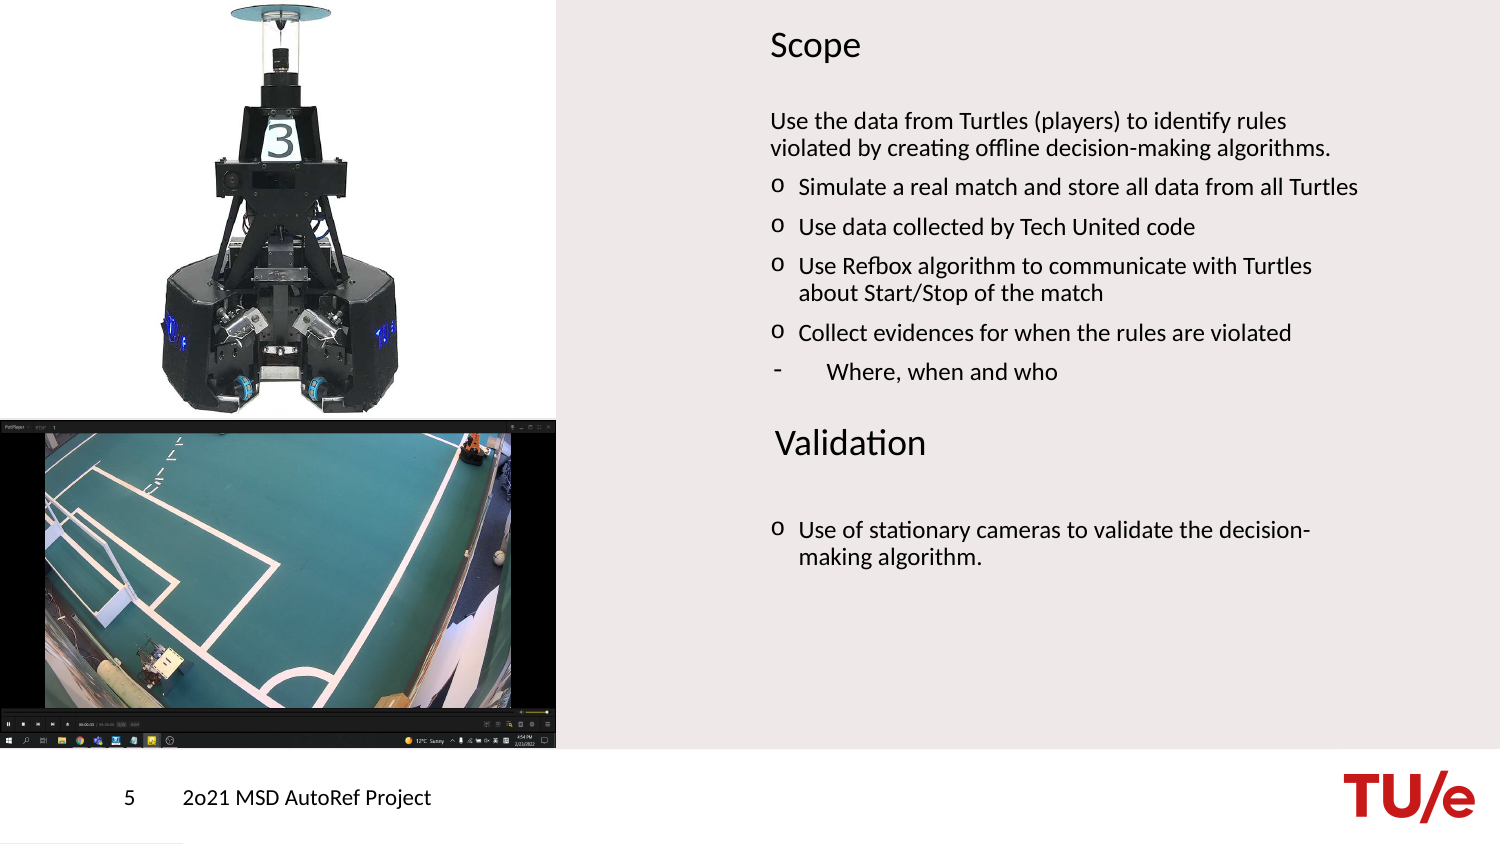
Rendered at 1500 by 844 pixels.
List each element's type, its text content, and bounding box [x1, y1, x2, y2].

text_box Validation [760, 410, 1500, 471]
text_box 2o21 MSD AutoRef Project [182, 749, 1338, 844]
picture [0, 0, 556, 418]
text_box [0, 420, 557, 749]
slide_number 5 [0, 749, 182, 844]
list Use the data from Turtles (players) to identify rules violated by creating offline decision-making algorithms. Simulate a real match and store all data from all Turtles Use data collected by Tech United code Use Refbox algorithm to communicate with Turtles about Start/Stop of the match Collect evidences for when the rules are violated Where, when and who Use of stationary cameras to validate the decision-making algorithm. [770, 107, 1361, 410]
list Use the data from Turtles (players) to identify rules violated by creating offline decision-making algorithms. Simulate a real match and store all data from all Turtles Use data collected by Tech United code Use Refbox algorithm to communicate with Turtles about Start/Stop of the match Collect evidences for when the rules are violated Where, when and who Use of stationary cameras to validate the decision-making algorithm. [770, 471, 1361, 590]
title Scope [770, 19, 1361, 107]
picture [1338, 749, 1500, 844]
